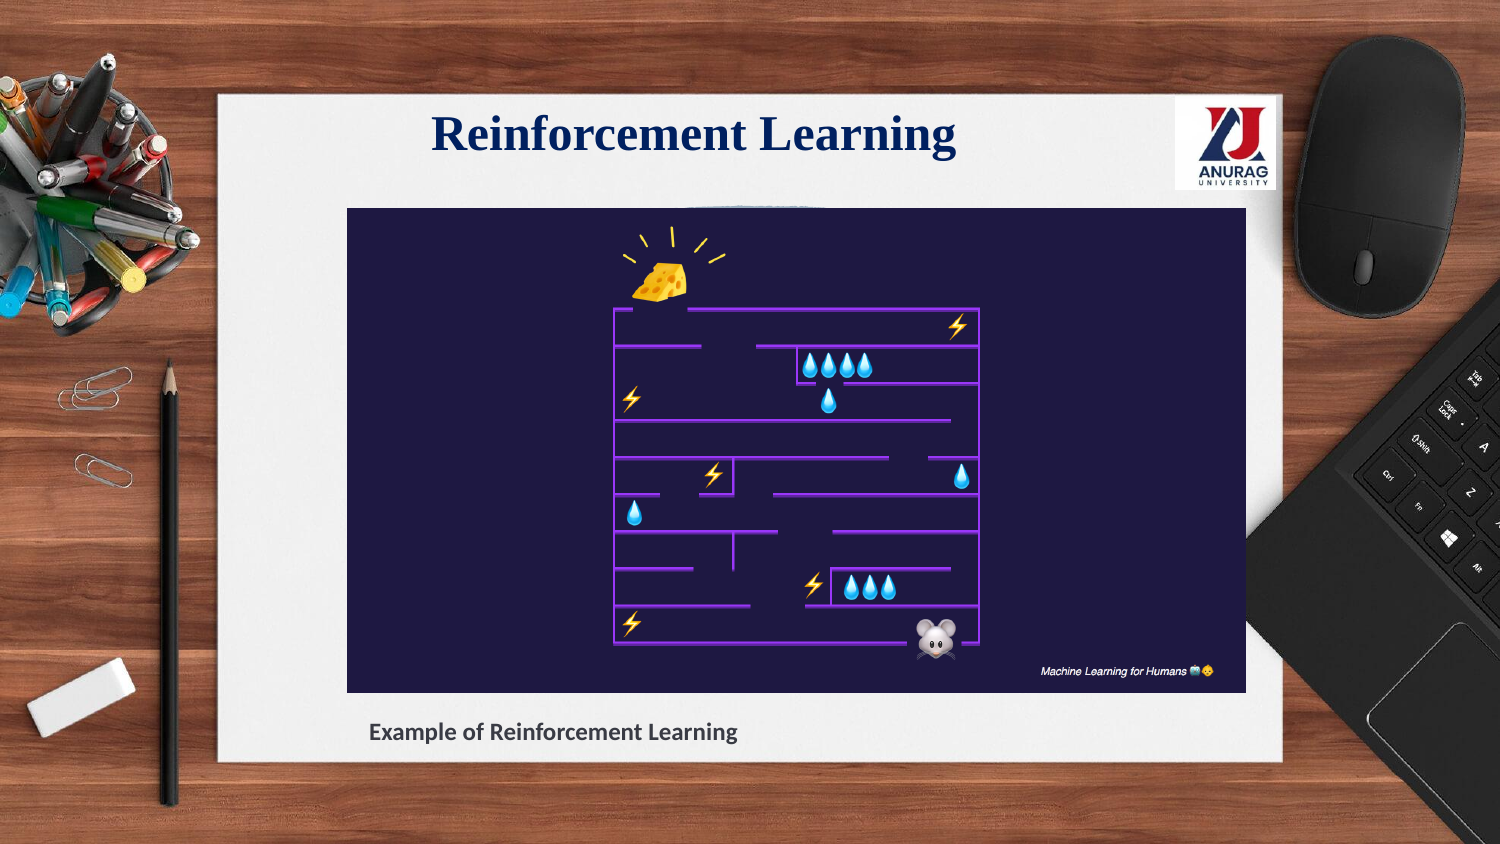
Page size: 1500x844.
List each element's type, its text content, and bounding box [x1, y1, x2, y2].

title Reinforcement Learning [216, 98, 1171, 161]
text_box Example of Reinforcement Learning [354, 707, 754, 753]
picture [0, 0, 1500, 844]
